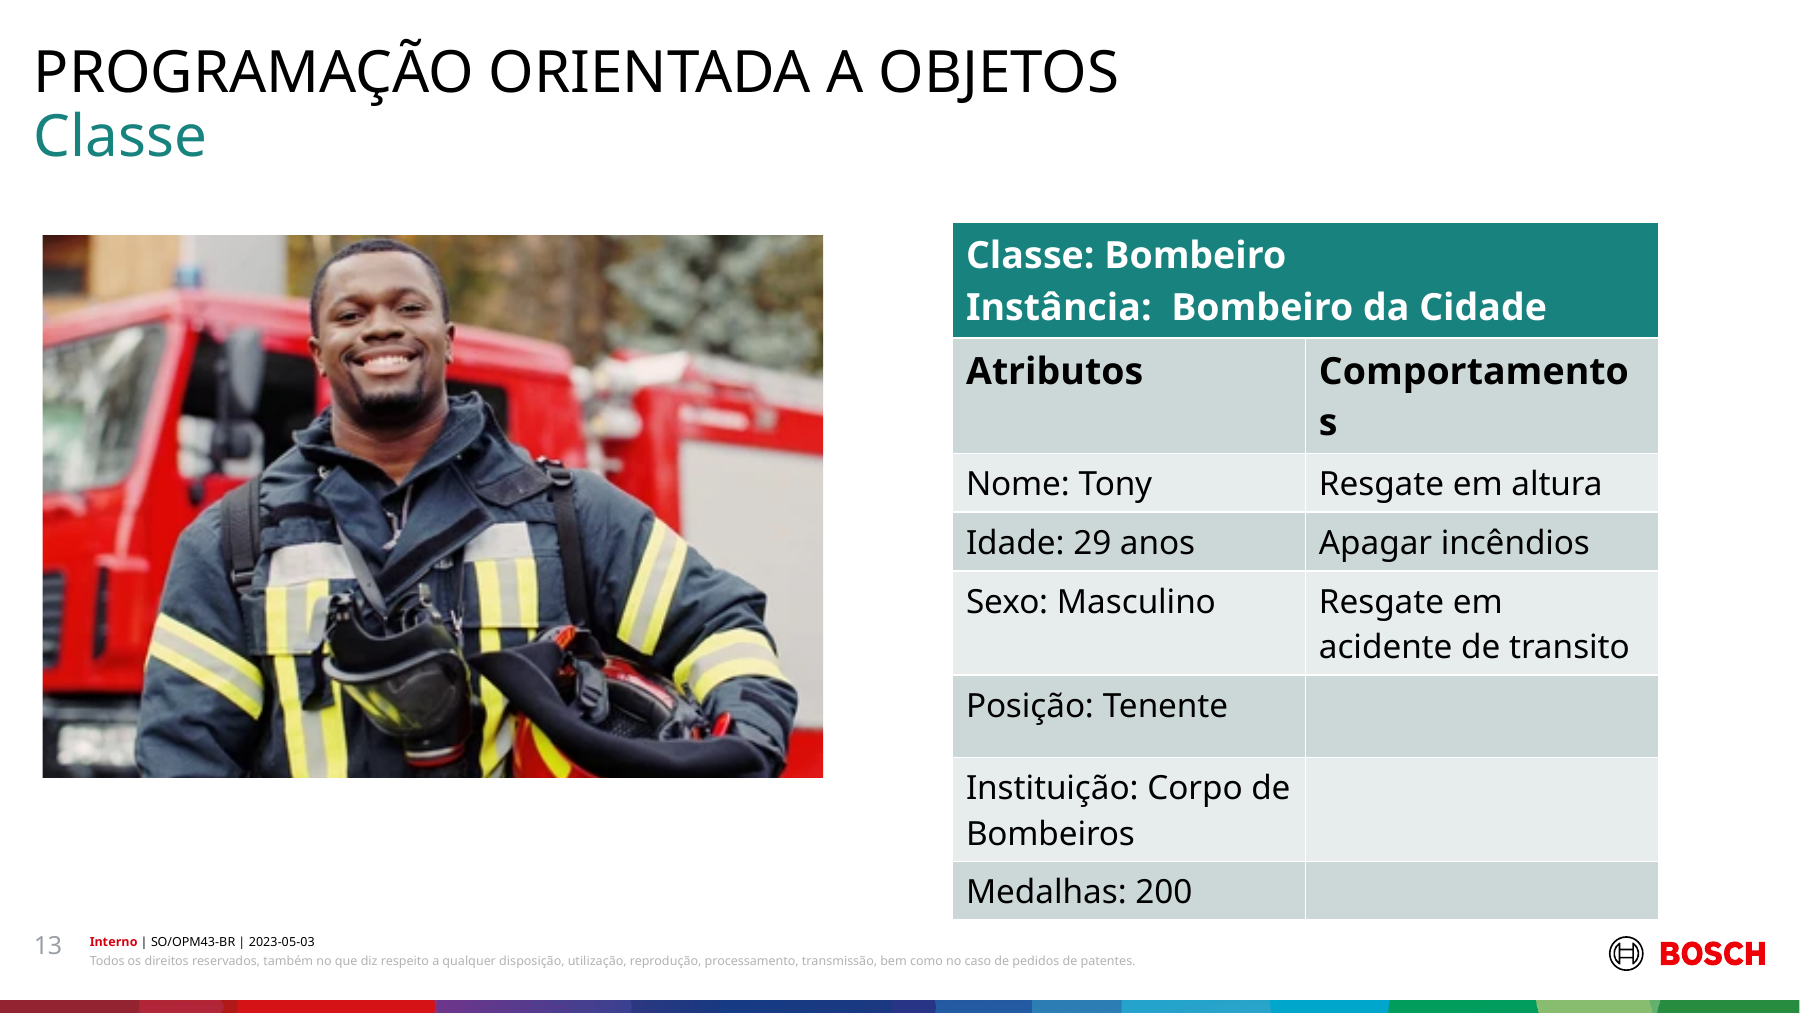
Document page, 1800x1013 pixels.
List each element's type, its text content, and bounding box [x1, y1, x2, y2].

picture [1388, 1000, 1800, 1013]
list PROGRAMAÇÃO ORIENTADA A OBJETOS [33, 42, 1766, 107]
picture [0, 1000, 1270, 1013]
table_cell [1306, 676, 1658, 757]
table_cell [1306, 862, 1658, 919]
table_cell Sexo: Masculino [953, 572, 1305, 674]
table_cell Resgate em acidente de transito [1306, 572, 1658, 674]
table_cell Posição: Tenente [953, 676, 1305, 757]
table_cell Apagar incêndios [1306, 513, 1658, 570]
table_cell [1306, 758, 1658, 861]
table_cell Atributos [953, 339, 1305, 453]
table_cell Instituição: Corpo de Bombeiros [953, 758, 1305, 861]
table_cell Resgate em altura [1306, 454, 1658, 511]
table_cell Idade: 29 anos [953, 513, 1305, 570]
table_cell Comportamentos [1306, 339, 1658, 453]
table_header Classe: Bombeiro Instância: Bombeiro da Cidade [953, 223, 1658, 337]
table_cell Medalhas: 200 [953, 862, 1305, 919]
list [42, 235, 824, 778]
table_cell Nome: Tony [953, 454, 1305, 511]
title Classe [33, 107, 1766, 171]
slide_number 13 [33, 929, 81, 997]
